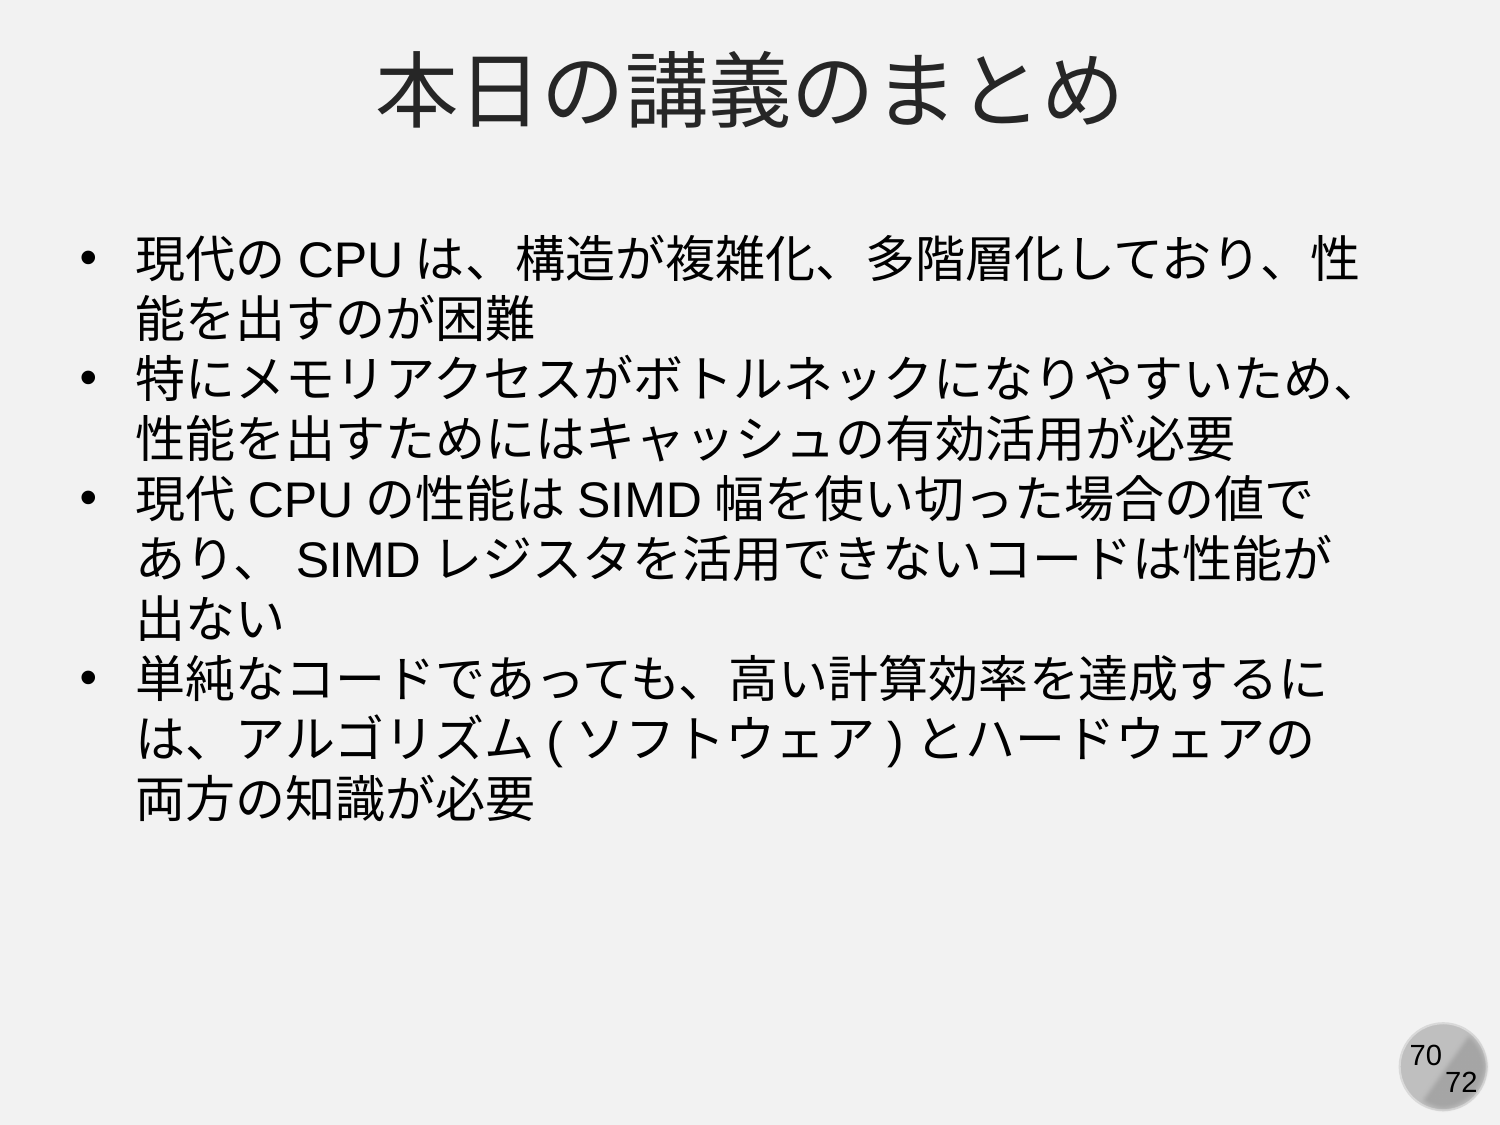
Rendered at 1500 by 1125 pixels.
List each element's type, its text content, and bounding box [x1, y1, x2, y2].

text_box 現代のCPUは、構造が複雑化、多階層化しており、性能を出すのが困難 特にメモリアクセスがボトルネックになりやすいため、性能を出すためにはキャッシュの有効活用が必要 現代CPUの性能はSIMD幅を使い切った場合の値であり、SIMDレジスタを活用できないコードは性能が出ない 単純なコードであっても、高い計算効率を達成するには、アルゴリズム(ソフトウェア)とハードウェアの両方の知識が必要 [64, 219, 1376, 835]
list 本日の講義のまとめ [0, 31, 1500, 155]
